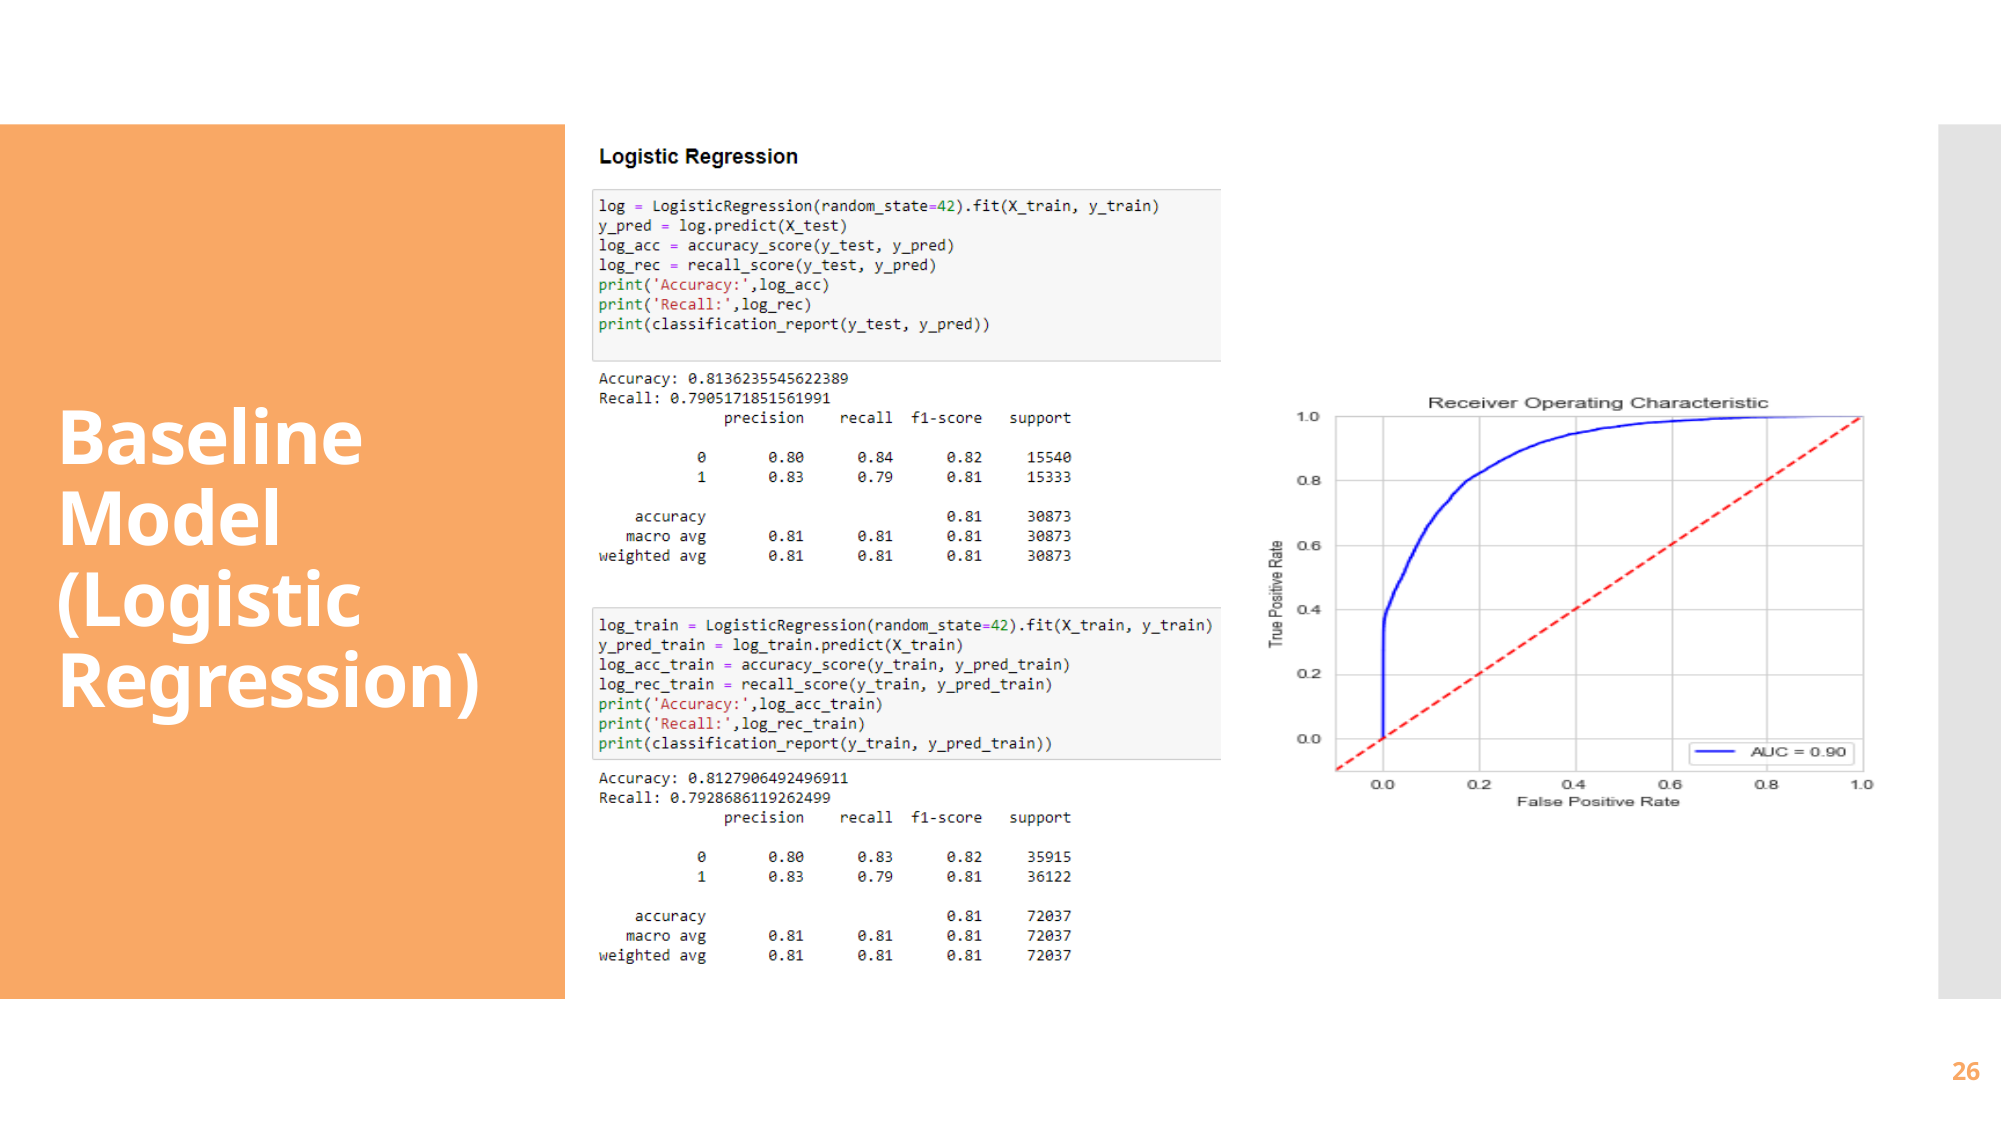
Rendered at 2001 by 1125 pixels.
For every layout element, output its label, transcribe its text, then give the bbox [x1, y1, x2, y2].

title Baseline Model (Logistic Regression) [41, 184, 525, 940]
picture [1239, 386, 1914, 831]
slide_number 26 [1744, 1042, 1996, 1103]
picture [584, 137, 1221, 986]
